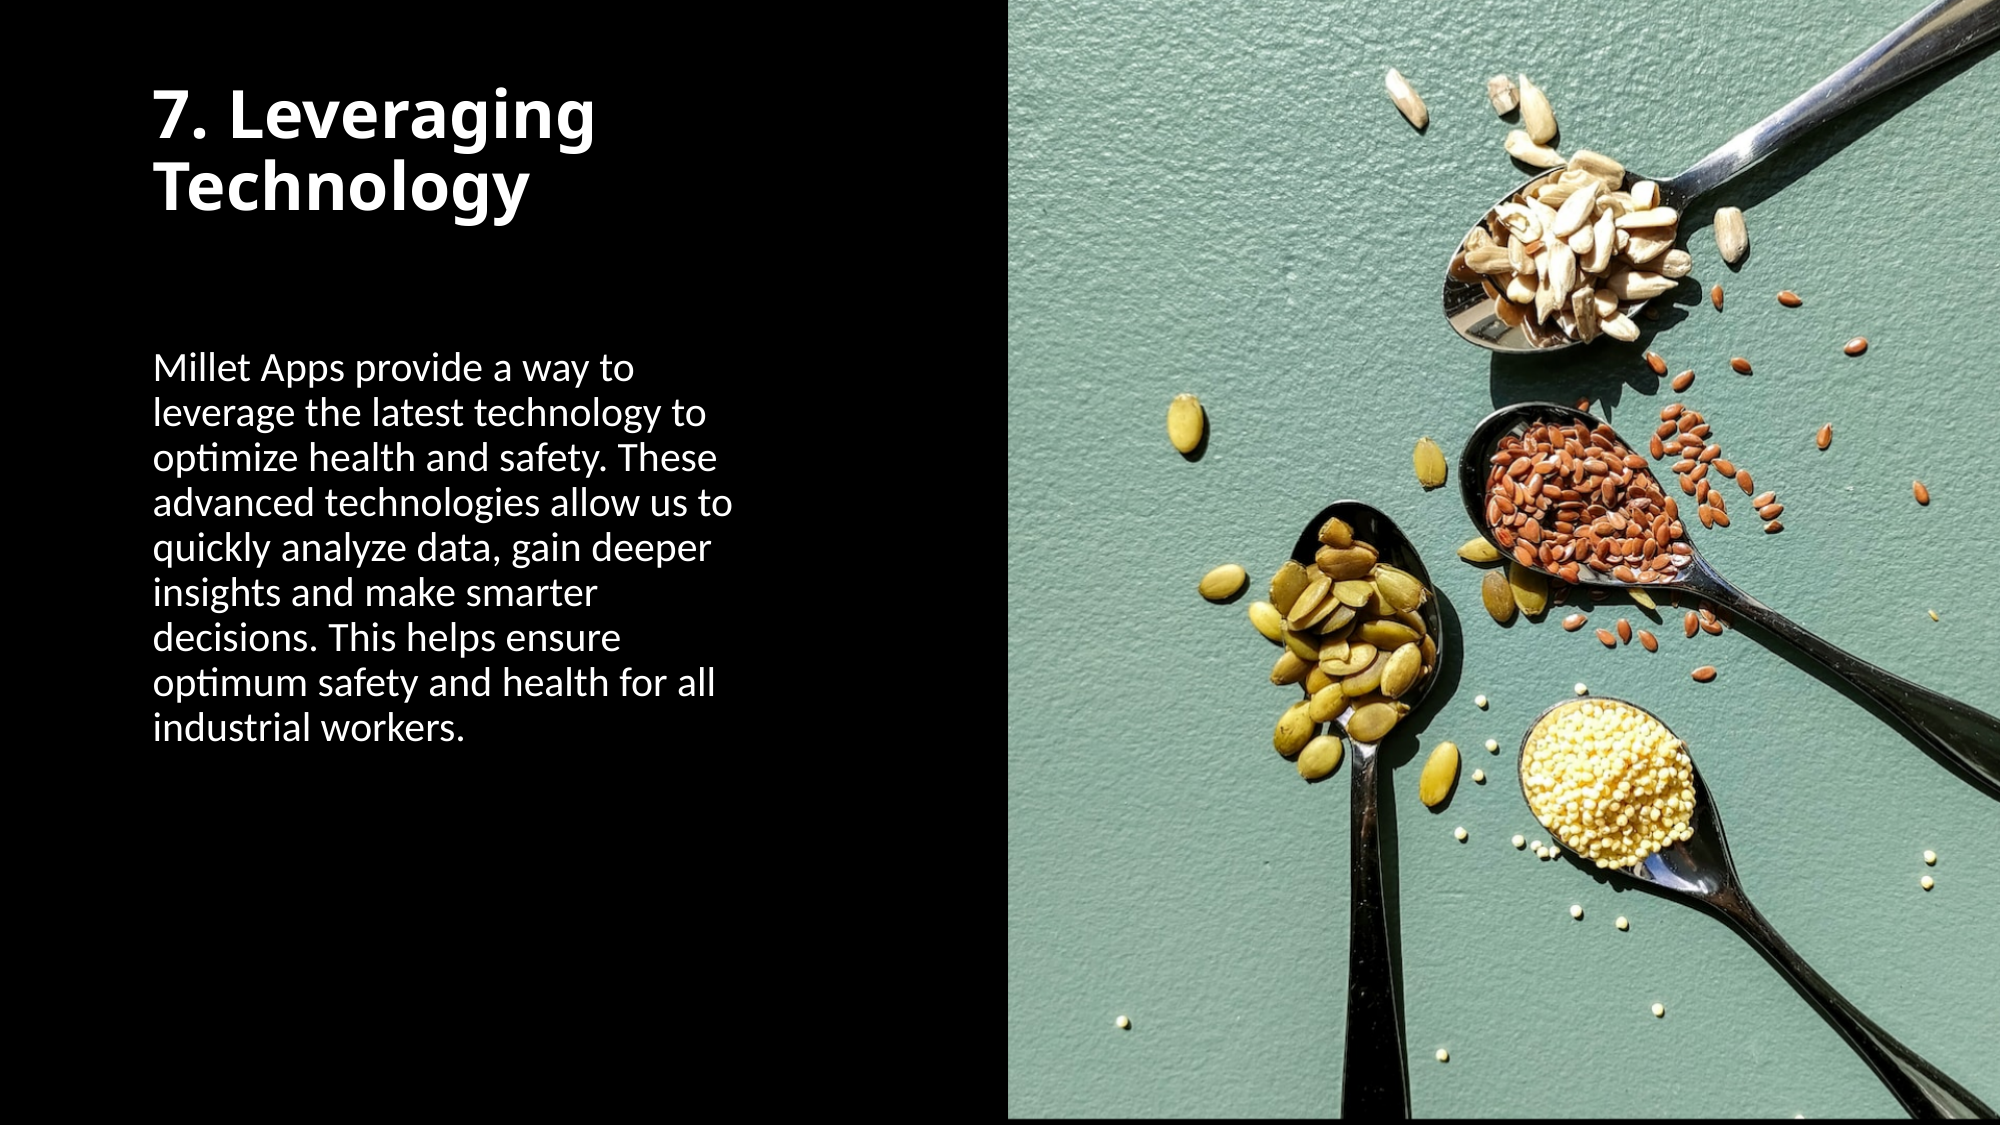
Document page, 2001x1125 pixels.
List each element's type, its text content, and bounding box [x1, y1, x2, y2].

picture [1007, 0, 2000, 1125]
list Millet Apps provide a way to leverage the latest technology to optimize health and safety. These advanced technologies allow us to quickly analyze data, gain deeper insights and make smarter decisions. This helps ensure optimum safety and health for all industrial workers. [137, 337, 783, 963]
title 7. Leveraging Technology [137, 75, 783, 233]
